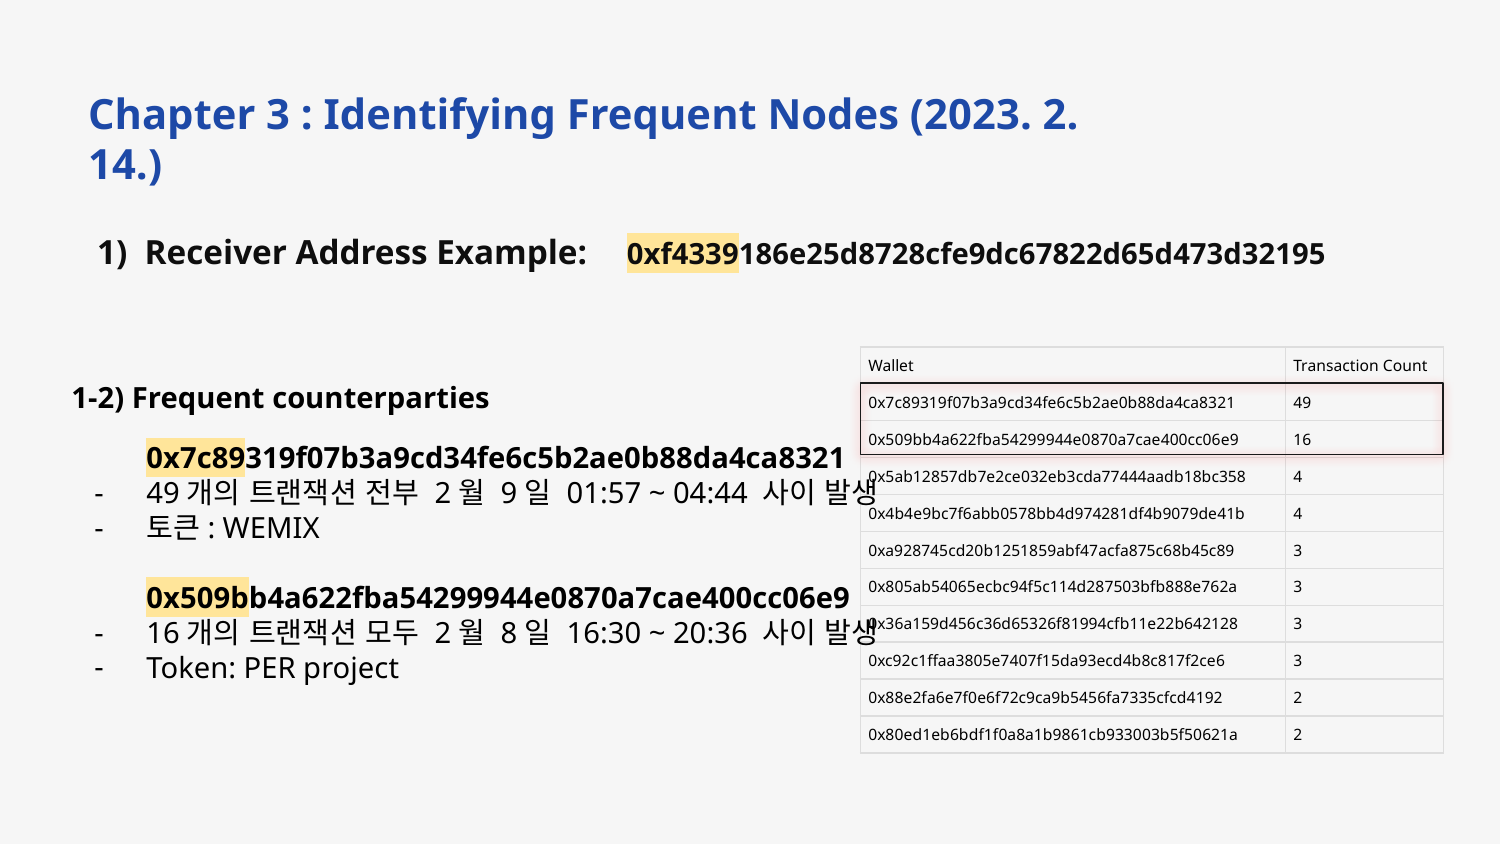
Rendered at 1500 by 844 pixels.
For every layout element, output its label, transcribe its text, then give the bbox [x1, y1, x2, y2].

table_cell 3 [1286, 569, 1443, 605]
table_cell 4 [1286, 495, 1443, 531]
table_cell 0xc92c1ffaa3805e7407f15da93ecd4b8c817f2ce6 [983, 643, 1285, 678]
table_cell 3 [1286, 643, 1443, 678]
table_cell 0xa928745cd20b1251859abf47acfa875c68b45c89 [983, 532, 1285, 568]
table_cell 3 [1286, 532, 1443, 568]
table_cell 0x88e2fa6e7f0e6f72c9ca9b5456fa7335cfcd4192 [861, 680, 1285, 715]
title Chapter 3 : Identifying Frequent Nodes (2023. 2. 14.) [73, 59, 1141, 217]
table_header Transaction Count [1286, 348, 1443, 379]
table_cell 0x5ab12857db7e2ce032eb3cda77444aadb18bc358 [983, 466, 1285, 494]
text_box [983, 382, 1444, 455]
table_cell 0x36a159d456c36d65326f81994cfb11e22b642128 [983, 606, 1285, 641]
table_cell 0x4b4e9bc7f6abb0578bb4d974281df4b9079de41b [983, 495, 1285, 531]
text_box 1-2) Frequent counterparties 0x7c89319f07b3a9cd34fe6c5b2ae0b88da4ca8321 49개의 트랜잭션 전부 2월 9일 01:57 ~ 04:44 사이 발생 토큰: WEMIX 0x509bb4a622fba54299944e0870a7cae400cc06e9 16개의 트랜잭션 모두 2월 8일 16:30 ~ 20:36 사이 발생 Token: PER project [56, 359, 983, 700]
table_cell 0x805ab54065ecbc94f5c114d287503bfb888e762a [983, 569, 1285, 605]
table_cell 2 [1286, 680, 1443, 715]
table_cell 4 [1286, 464, 1443, 494]
title 1) Receiver Address Example: 0xf4339186e25d8728cfe9dc67822d65d473d32195 [82, 216, 1344, 337]
table_cell 2 [1286, 717, 1443, 752]
table_cell 3 [1286, 606, 1443, 641]
table_header Wallet [861, 348, 1285, 378]
table_cell 0x80ed1eb6bdf1f0a8a1b9861cb933003b5f50621a [861, 717, 1285, 752]
